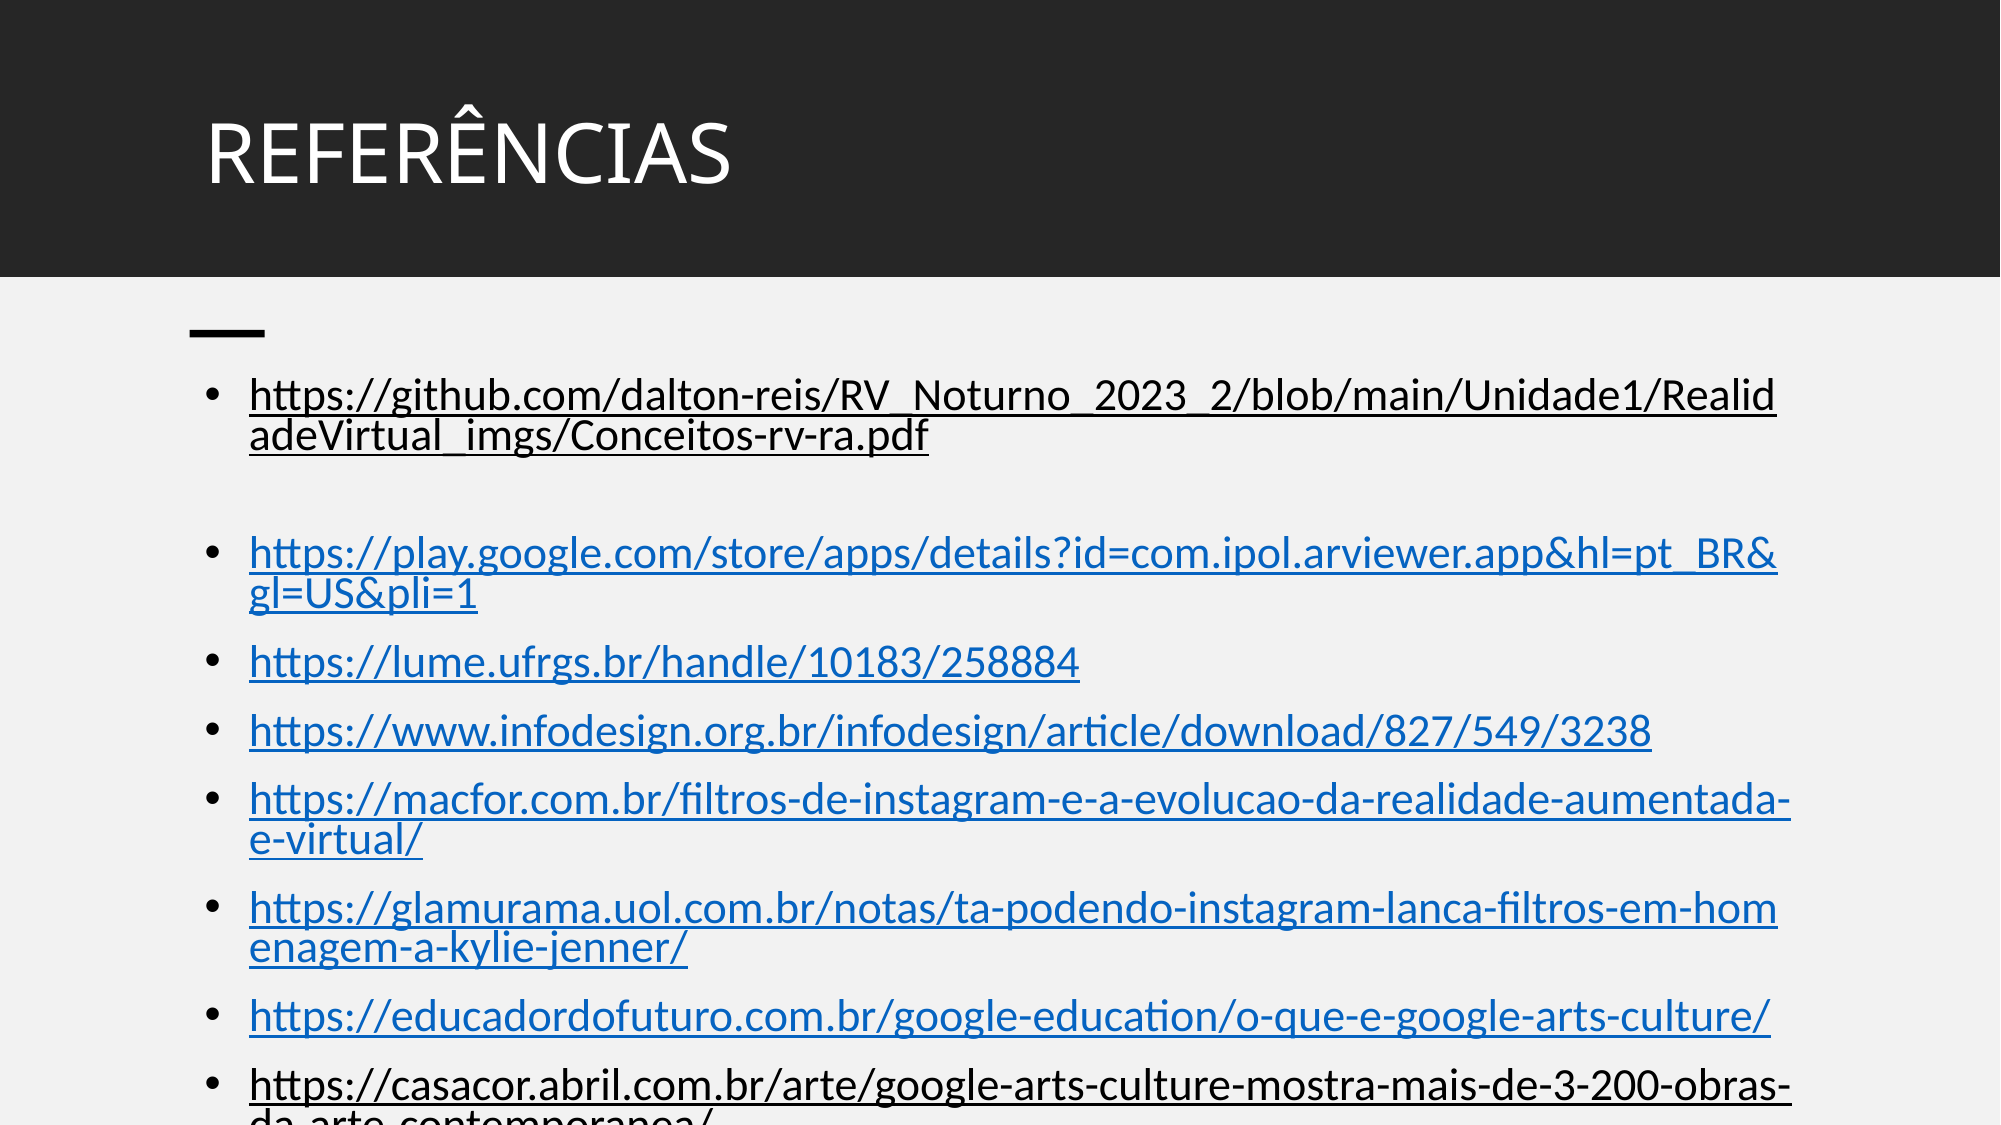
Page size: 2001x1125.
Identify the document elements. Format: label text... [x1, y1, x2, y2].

text_box [0, 276, 2000, 1125]
text_box [0, 0, 2000, 276]
title REFERÊNCIAS [189, 104, 1812, 253]
list https://github.com/dalton-reis/RV_Noturno_2023_2/blob/main/Unidade1/RealidadeVirtual_imgs/Conceitos-rv-ra.pdf https://play.google.com/store/apps/details?id=com.ipol.arviewer.app&hl=pt_BR&gl=US&pli=1 https://lume.ufrgs.br/handle/10183/258884 https://www.infodesign.org.br/infodesign/article/download/827/549/3238 https://macfor.com.br/filtros-de-instagram-e-a-evolucao-da-realidade-aumentada-e-virtual/ https://glamurama.uol.com.br/notas/ta-podendo-instagram-lanca-filtros-em-homenagem-a-kylie-jenner/ https://educadordofuturo.com.br/google-education/o-que-e-google-arts-culture/ https://casacor.abril.com.br/arte/google-arts-culture-mostra-mais-de-3-200-obras-da-arte-contemporanea/ [189, 363, 1811, 1014]
text_box [189, 329, 266, 338]
